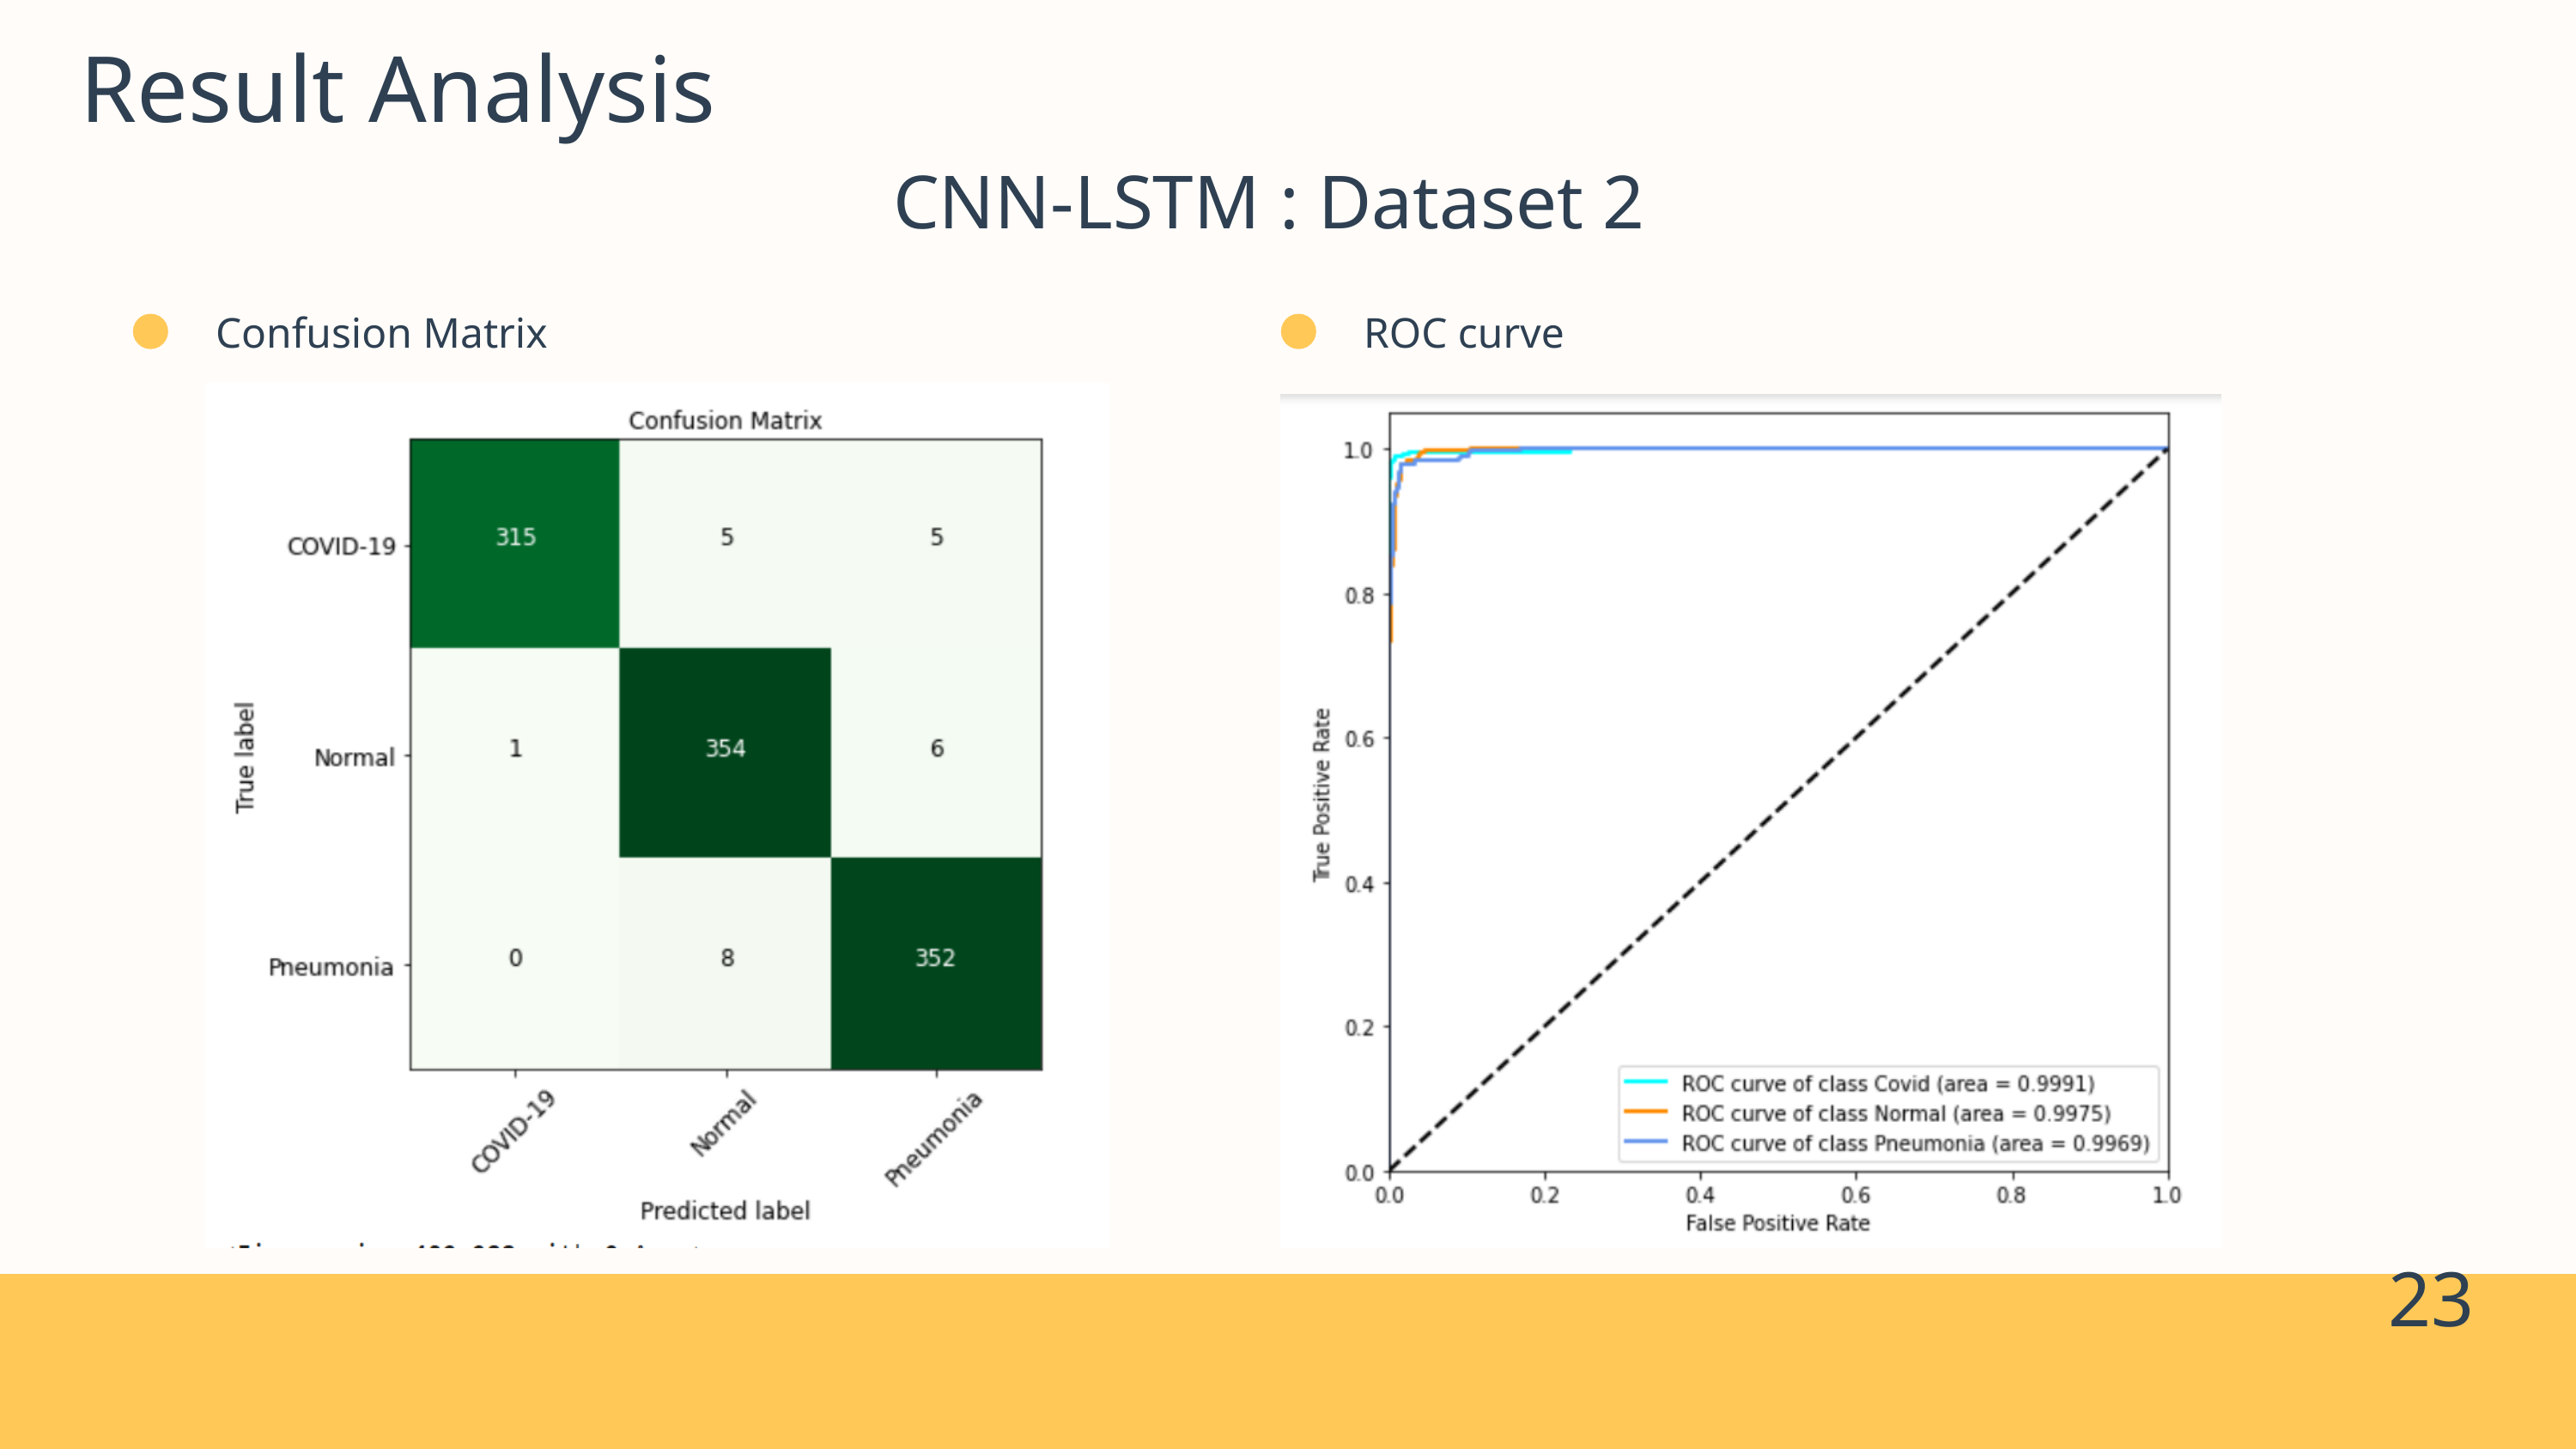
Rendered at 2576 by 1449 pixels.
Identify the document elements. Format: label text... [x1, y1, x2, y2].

text_box [0, 1274, 2576, 1449]
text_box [132, 303, 1258, 353]
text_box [1280, 303, 2406, 352]
picture [205, 383, 1110, 1248]
text_box CNN-LSTM : Dataset 2 [770, 162, 1768, 244]
picture [1280, 393, 2221, 1248]
text_box 23 [2386, 1236, 2476, 1343]
text_box Result Analysis [80, 39, 861, 141]
